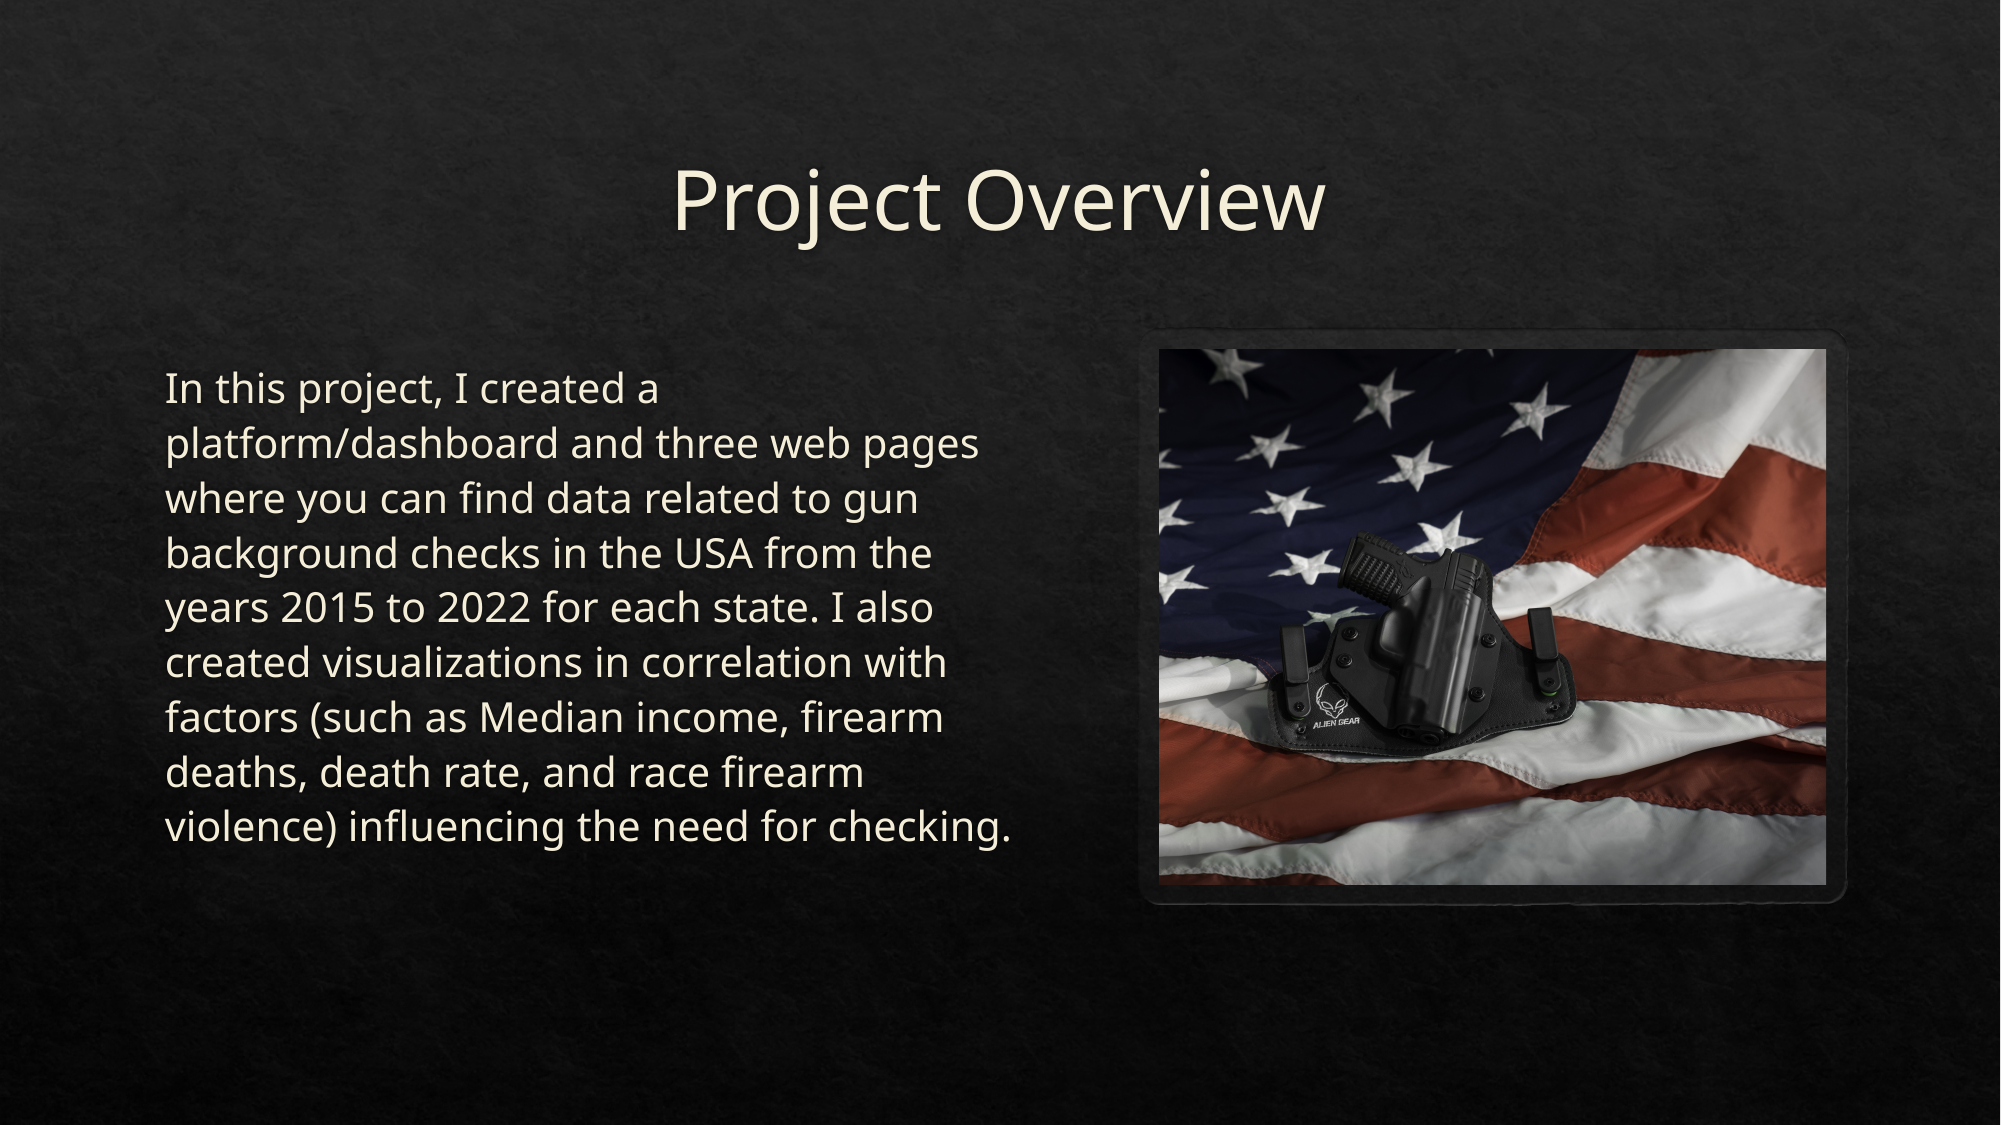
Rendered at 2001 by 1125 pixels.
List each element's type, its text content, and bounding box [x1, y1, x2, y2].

subtitle In this project, I created a platform/dashboard and three web pages where you can find data related to gun background checks in the USA from the years 2015 to 2022 for each state. I also created visualizations in correlation with factors (such as Median income, firearm deaths, death rate, and race firearm violence) influencing the need for checking. [149, 349, 1060, 950]
picture [1137, 327, 1849, 906]
title Project Overview [149, 99, 1849, 307]
text_box [0, 0, 2000, 1125]
